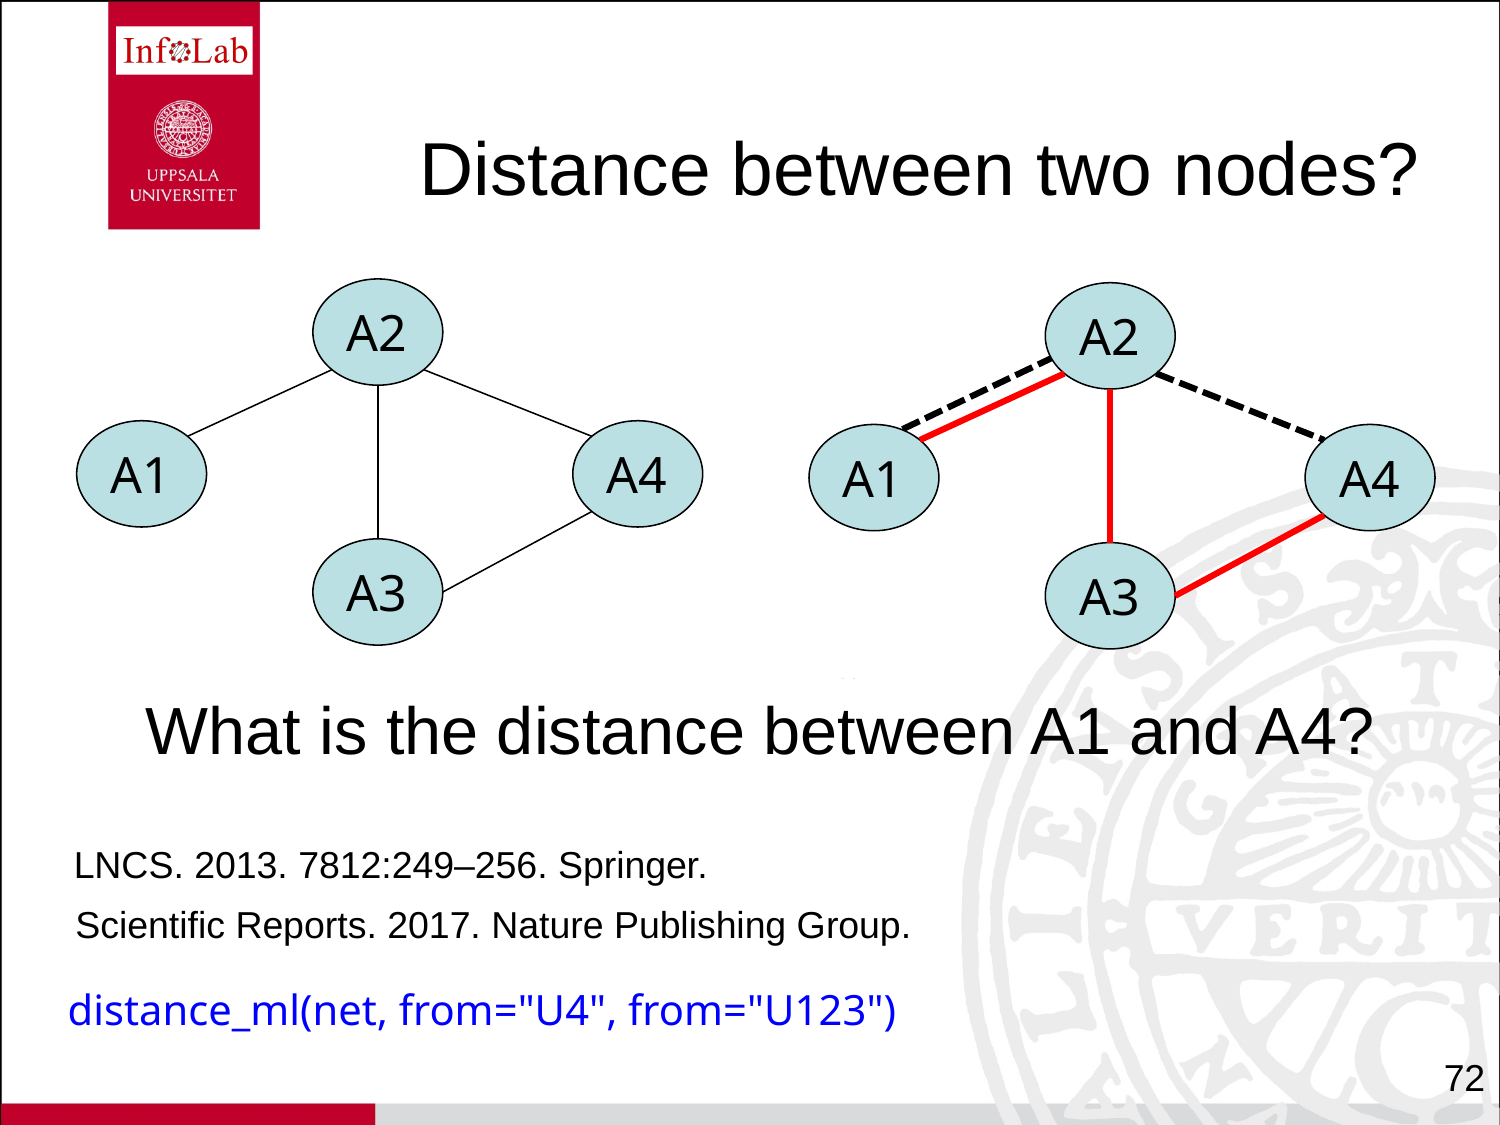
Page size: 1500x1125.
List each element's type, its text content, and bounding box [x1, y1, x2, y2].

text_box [423, 369, 593, 437]
text_box LNCS. 2013. 7812:249–256. Springer. [58, 834, 809, 894]
text_box A3 [1045, 542, 1175, 649]
text_box A3 [312, 538, 443, 646]
text_box A1 [76, 420, 207, 528]
text_box A4 [572, 420, 703, 528]
text_box A4 [1305, 424, 1436, 531]
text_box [919, 373, 1065, 441]
text_box distance_ml(net, from="U4", from="U123") [53, 975, 1329, 1041]
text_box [1155, 373, 1325, 441]
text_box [1174, 514, 1325, 596]
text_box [187, 369, 333, 437]
title Distance between two nodes? [289, 99, 1436, 232]
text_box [879, 349, 1070, 441]
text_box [442, 511, 592, 593]
text_box A2 [1045, 282, 1176, 389]
text_box Scientific Reports. 2017. Nature Publishing Group. [60, 893, 1053, 953]
text_box A2 [312, 278, 443, 386]
picture [0, 0, 1500, 1125]
text_box What is the distance between A1 and A4? [130, 680, 1390, 776]
text_box A1 [808, 424, 939, 531]
